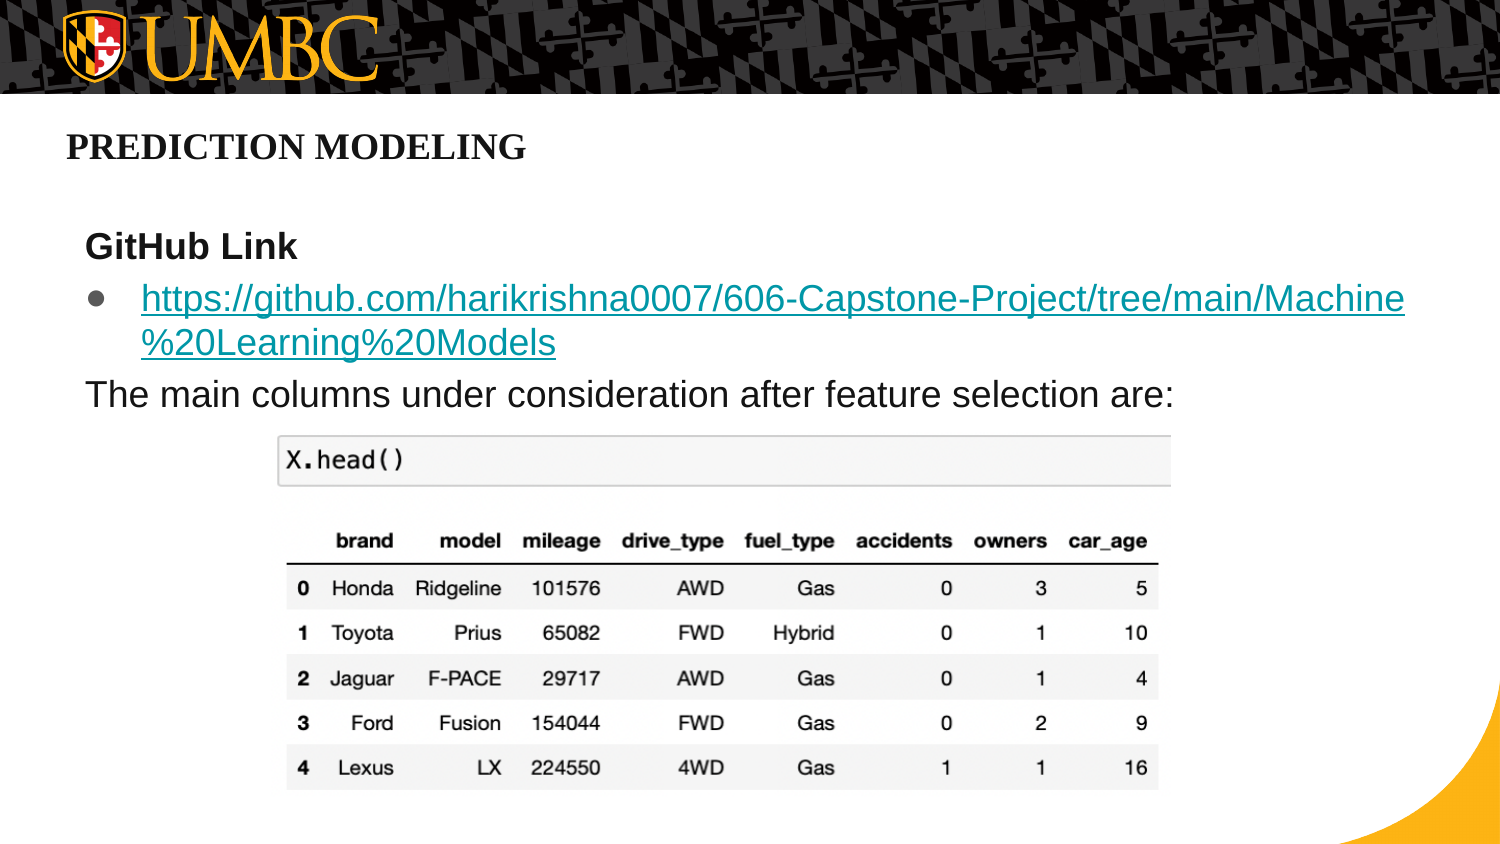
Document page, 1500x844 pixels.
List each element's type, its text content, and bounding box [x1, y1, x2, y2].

picture [0, 0, 1500, 94]
picture [270, 432, 1171, 797]
list GitHub Link https://github.com/harikrishna0007/606-Capstone-Project/tree/main/Machine%20Learning%20Models The main columns under consideration after feature selection are: [51, 200, 1449, 761]
picture [1338, 679, 1500, 844]
title PREDICTION MODELING [51, 106, 1449, 200]
